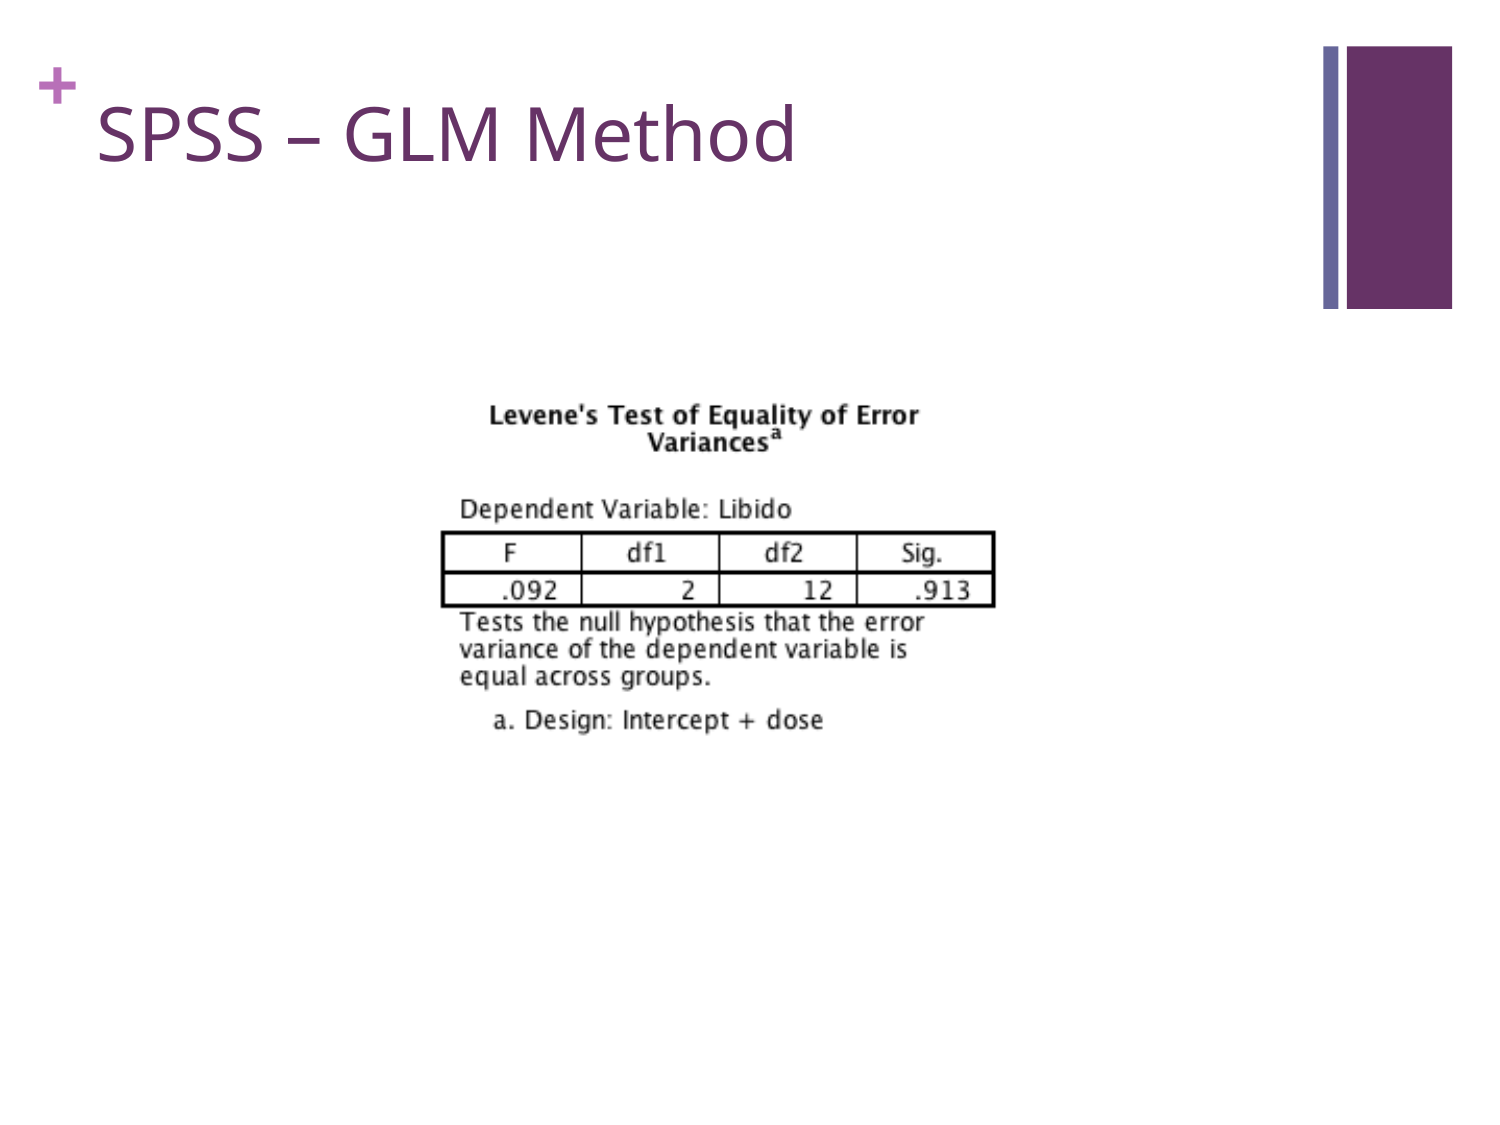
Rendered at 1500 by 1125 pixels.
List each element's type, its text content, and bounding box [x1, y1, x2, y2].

picture [407, 357, 1090, 766]
title SPSS – GLM Method [81, 79, 1322, 263]
